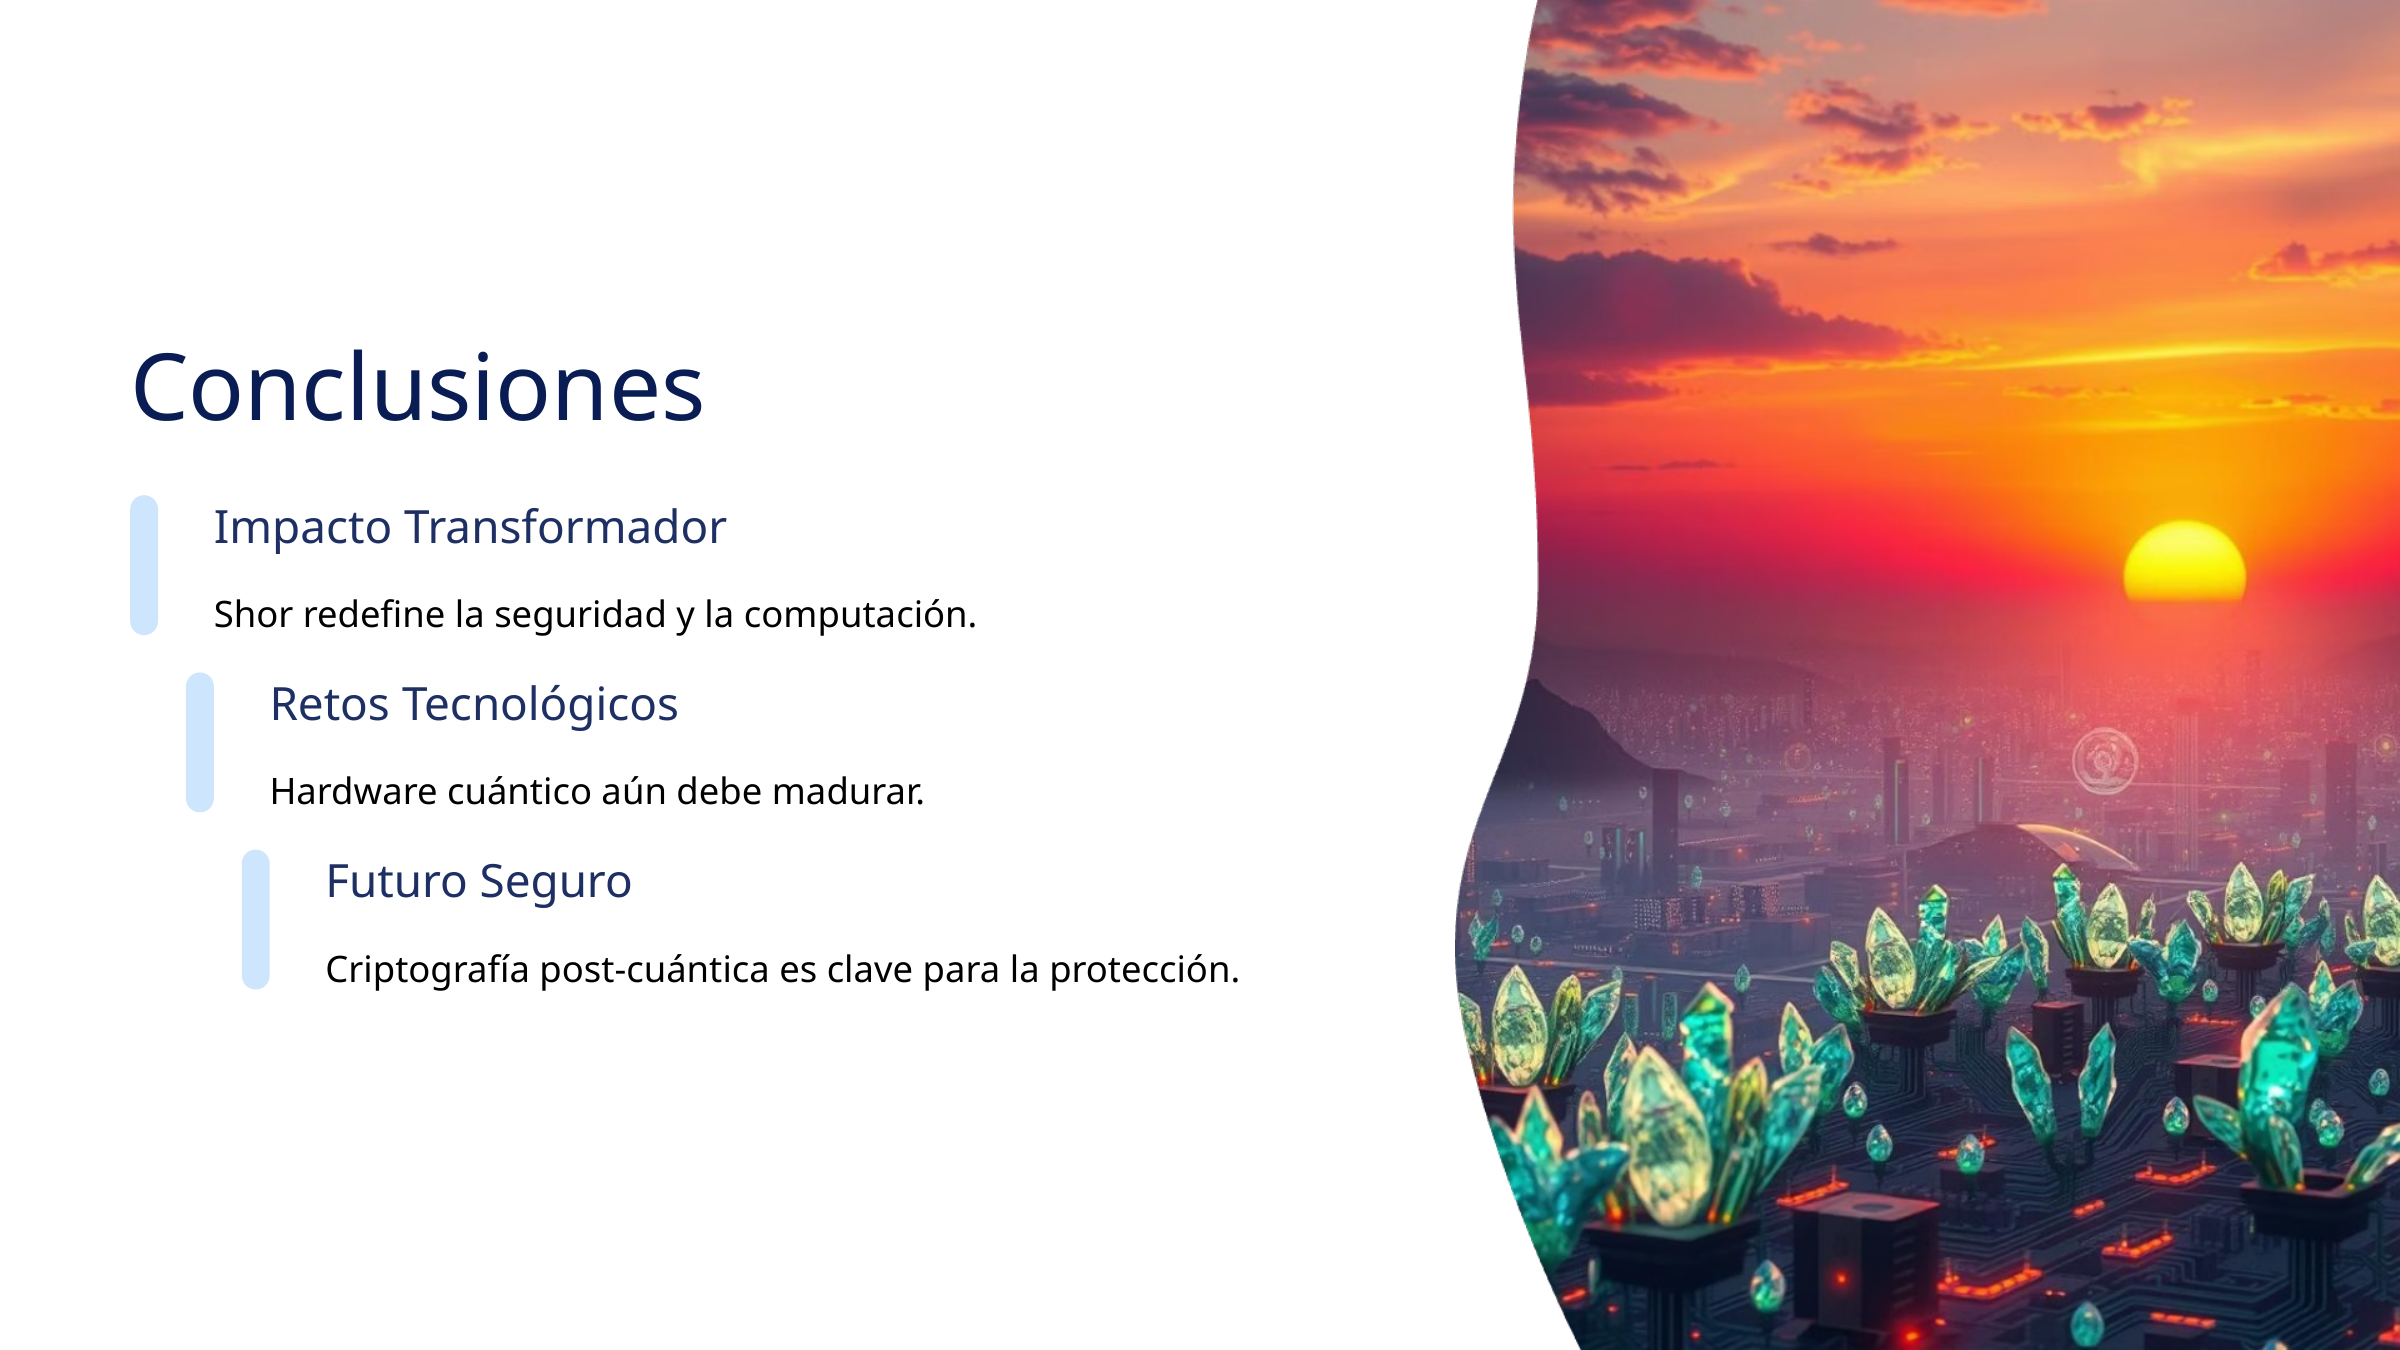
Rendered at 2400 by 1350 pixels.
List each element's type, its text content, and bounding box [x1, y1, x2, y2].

text_box Conclusiones [130, 323, 1061, 440]
text_box Impacto Transformador [213, 495, 730, 554]
text_box Shor redefine la seguridad y la computación. [213, 575, 1370, 636]
text_box Retos Tecnológicos [269, 672, 735, 731]
text_box Hardware cuántico aún debe madurar. [269, 752, 1370, 813]
text_box [185, 672, 214, 813]
text_box Criptografía post-cuántica es clave para la protección. [325, 930, 1370, 990]
picture [1454, 0, 2400, 1350]
text_box Futuro Seguro [325, 849, 791, 908]
text_box [241, 849, 270, 990]
text_box [130, 495, 159, 636]
